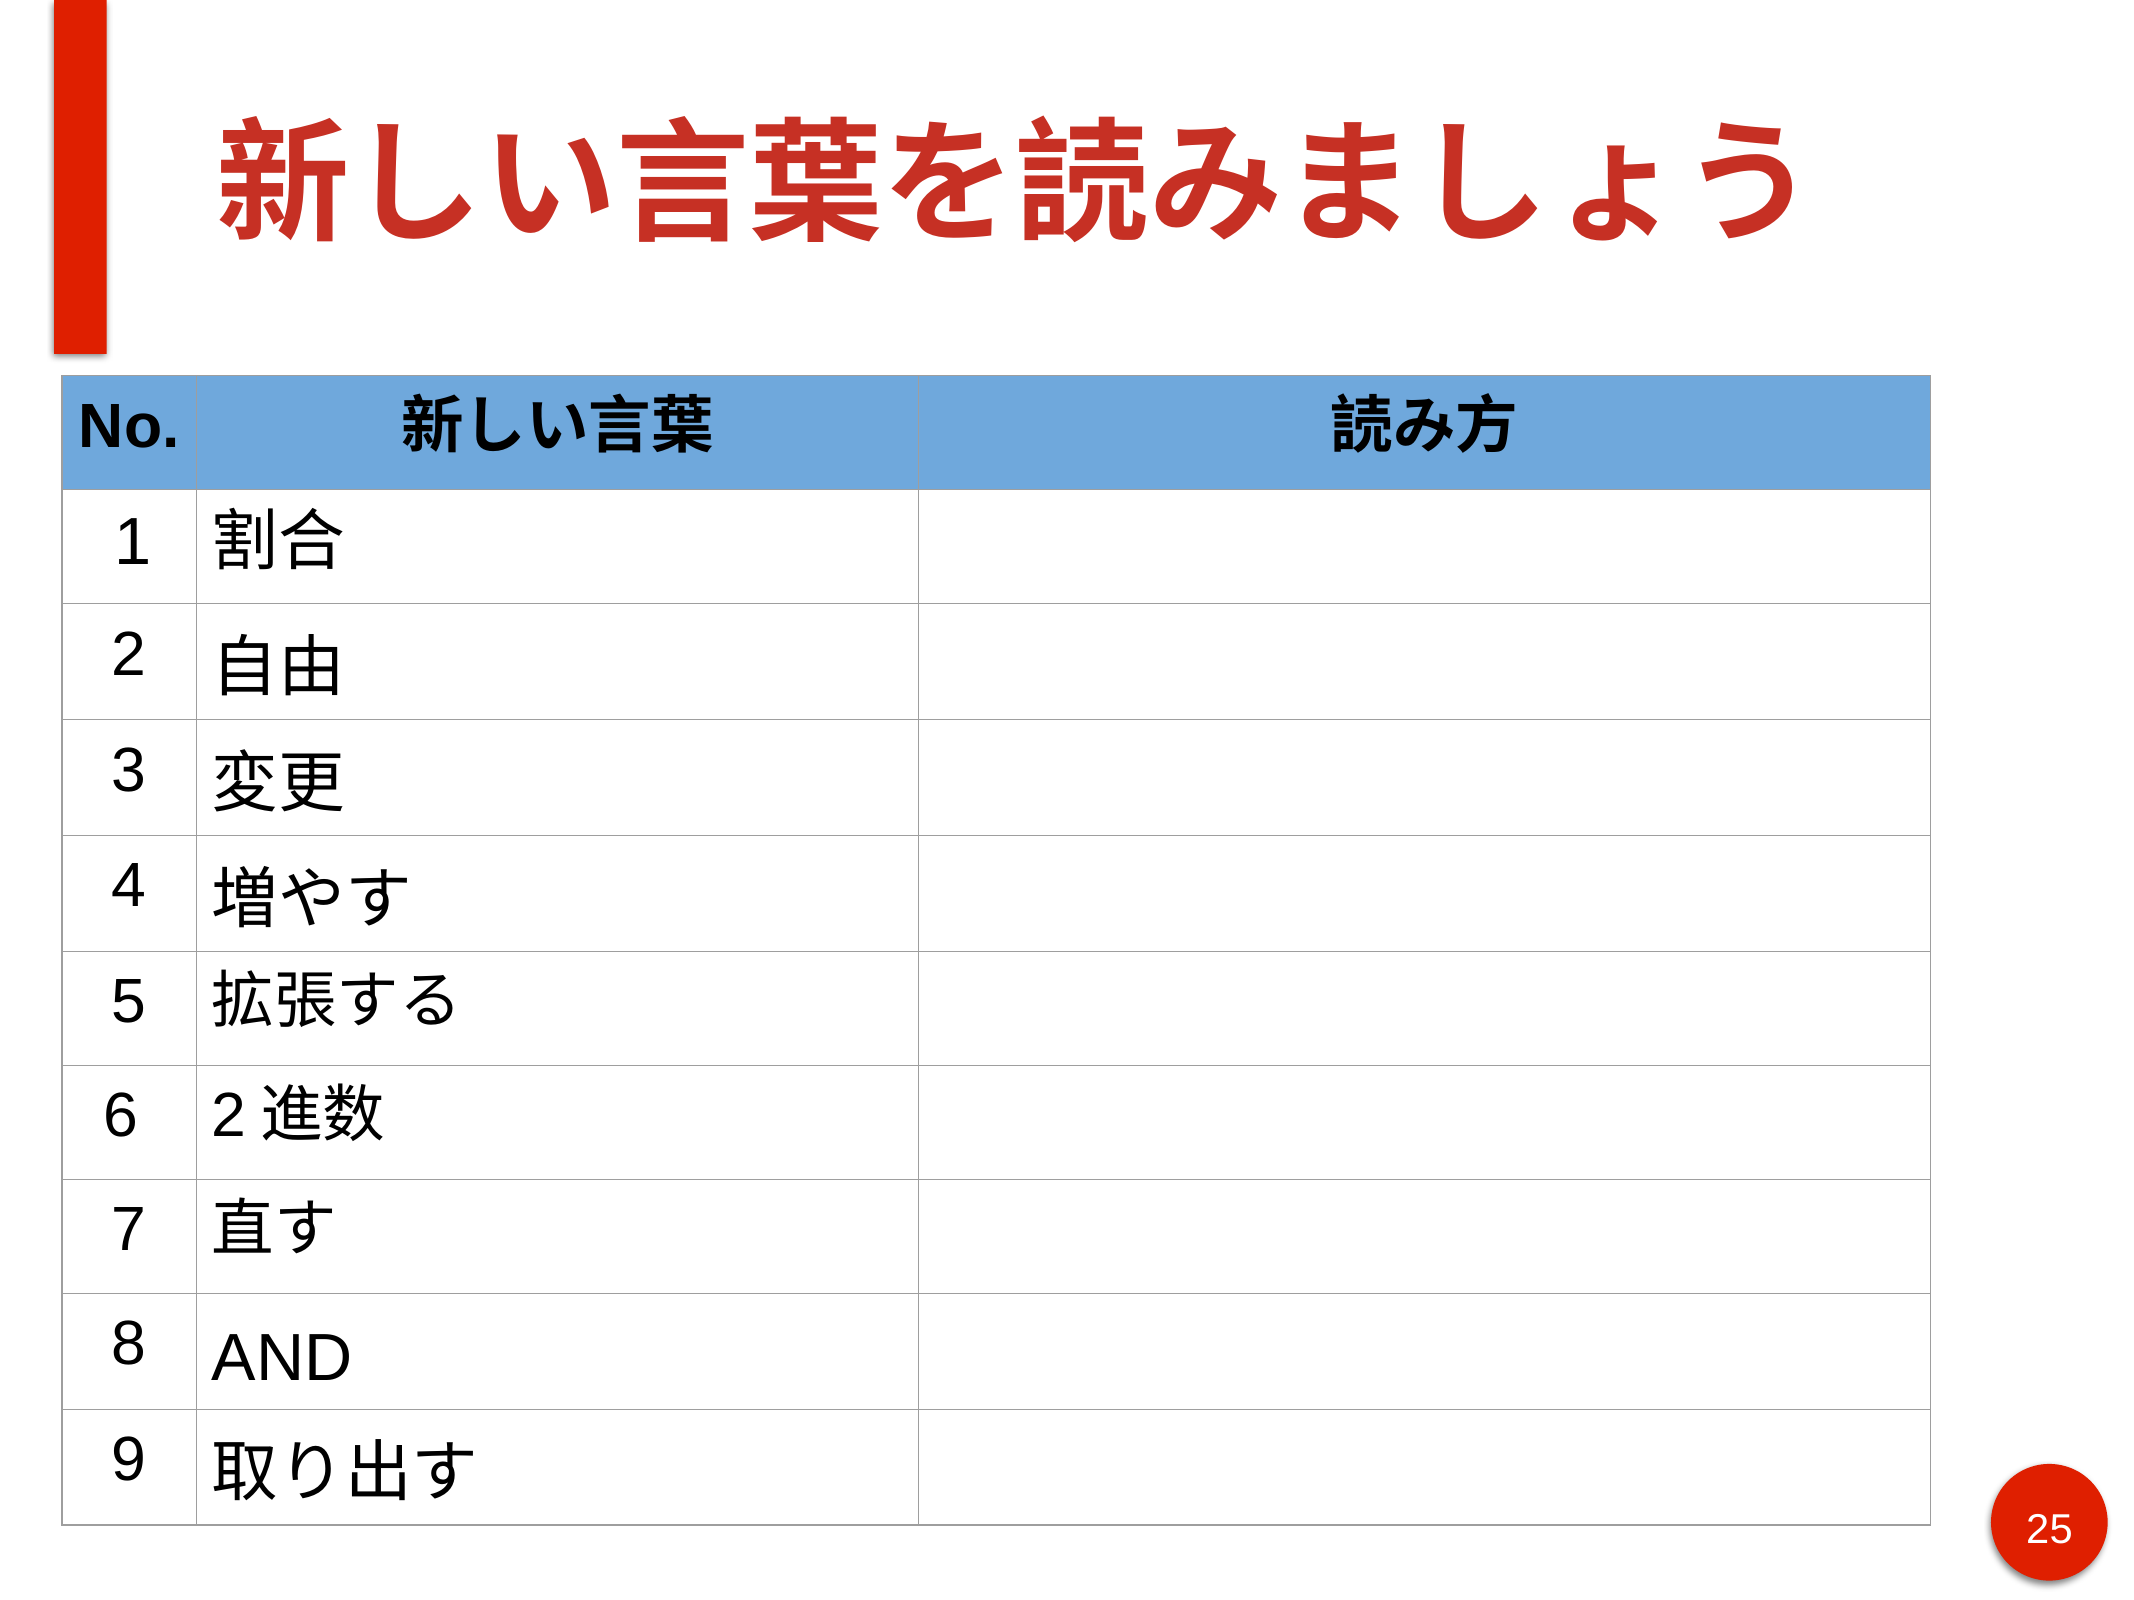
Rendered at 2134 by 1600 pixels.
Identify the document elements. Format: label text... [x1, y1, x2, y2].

table_cell 拡張する [197, 952, 918, 1065]
table_cell [919, 1180, 1930, 1293]
table_cell 5 [63, 952, 196, 1065]
table_cell 9 [63, 1410, 196, 1524]
table_cell 増やす [197, 836, 918, 951]
table_cell 取り出す [197, 1410, 918, 1524]
table_cell 2 [63, 604, 196, 719]
table_cell [919, 604, 1930, 719]
table_cell [919, 1066, 1930, 1179]
table_cell AND [197, 1294, 918, 1409]
table_header 新しい言葉 [197, 376, 918, 489]
table_cell 7 [63, 1180, 196, 1293]
table_cell 1 [63, 490, 196, 603]
table_cell [919, 490, 1930, 603]
table_cell [919, 1410, 1930, 1524]
table_cell 2進数 [197, 1066, 918, 1179]
table_cell 8 [63, 1294, 196, 1409]
table_cell [919, 952, 1930, 1065]
slide_number 25 [2012, 1493, 2087, 1552]
table_cell 変更 [197, 720, 918, 835]
table_cell 3 [63, 720, 196, 835]
table_header No. [63, 376, 196, 489]
table_header 読み方 [919, 376, 1930, 489]
table_cell 割合 [197, 490, 918, 603]
table_cell 4 [63, 836, 196, 951]
table_cell 自由 [197, 604, 918, 719]
table_cell 6 [63, 1066, 196, 1179]
table_cell [919, 720, 1930, 835]
title 新しい言葉を読みましょう [208, 18, 2030, 336]
table_cell [919, 836, 1930, 951]
table_cell 直す [197, 1180, 918, 1293]
table_cell [919, 1294, 1930, 1409]
